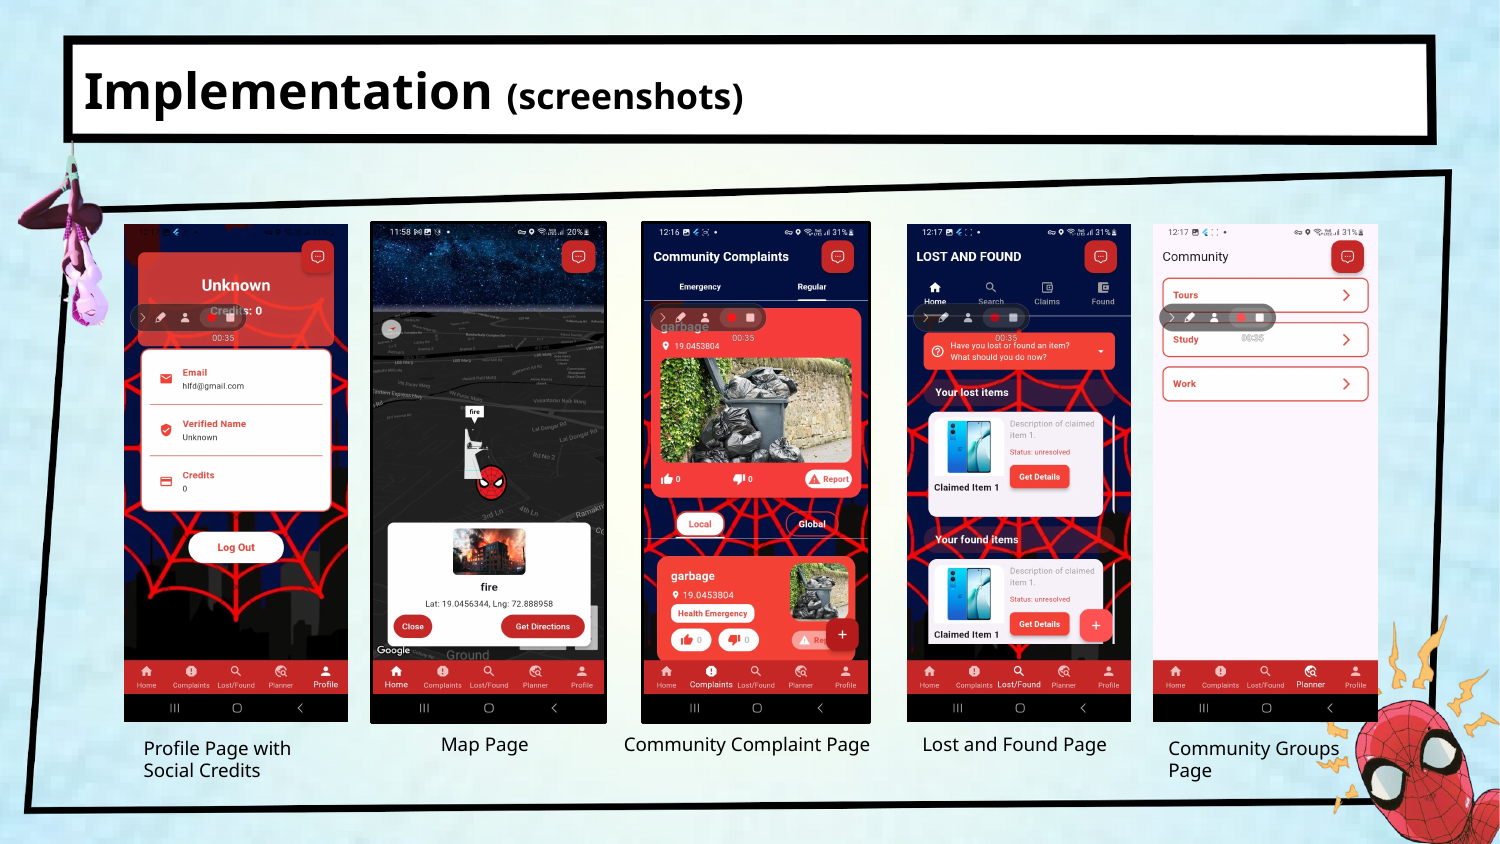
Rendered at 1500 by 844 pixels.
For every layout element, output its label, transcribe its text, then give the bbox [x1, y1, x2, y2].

text_box Implementation (screenshots) [69, 51, 1462, 119]
picture [643, 223, 868, 722]
text_box [0, 0, 1500, 844]
picture [907, 223, 1132, 722]
text_box Lost and Found Page [907, 728, 1131, 767]
text_box Map Page [425, 729, 548, 767]
text_box Community Groups Page [1153, 728, 1377, 797]
text_box Community Complaint Page [608, 721, 898, 767]
text_box Profile Page with Social Credits [128, 725, 353, 797]
picture [1153, 223, 1378, 722]
picture [123, 223, 349, 722]
picture [372, 223, 605, 722]
